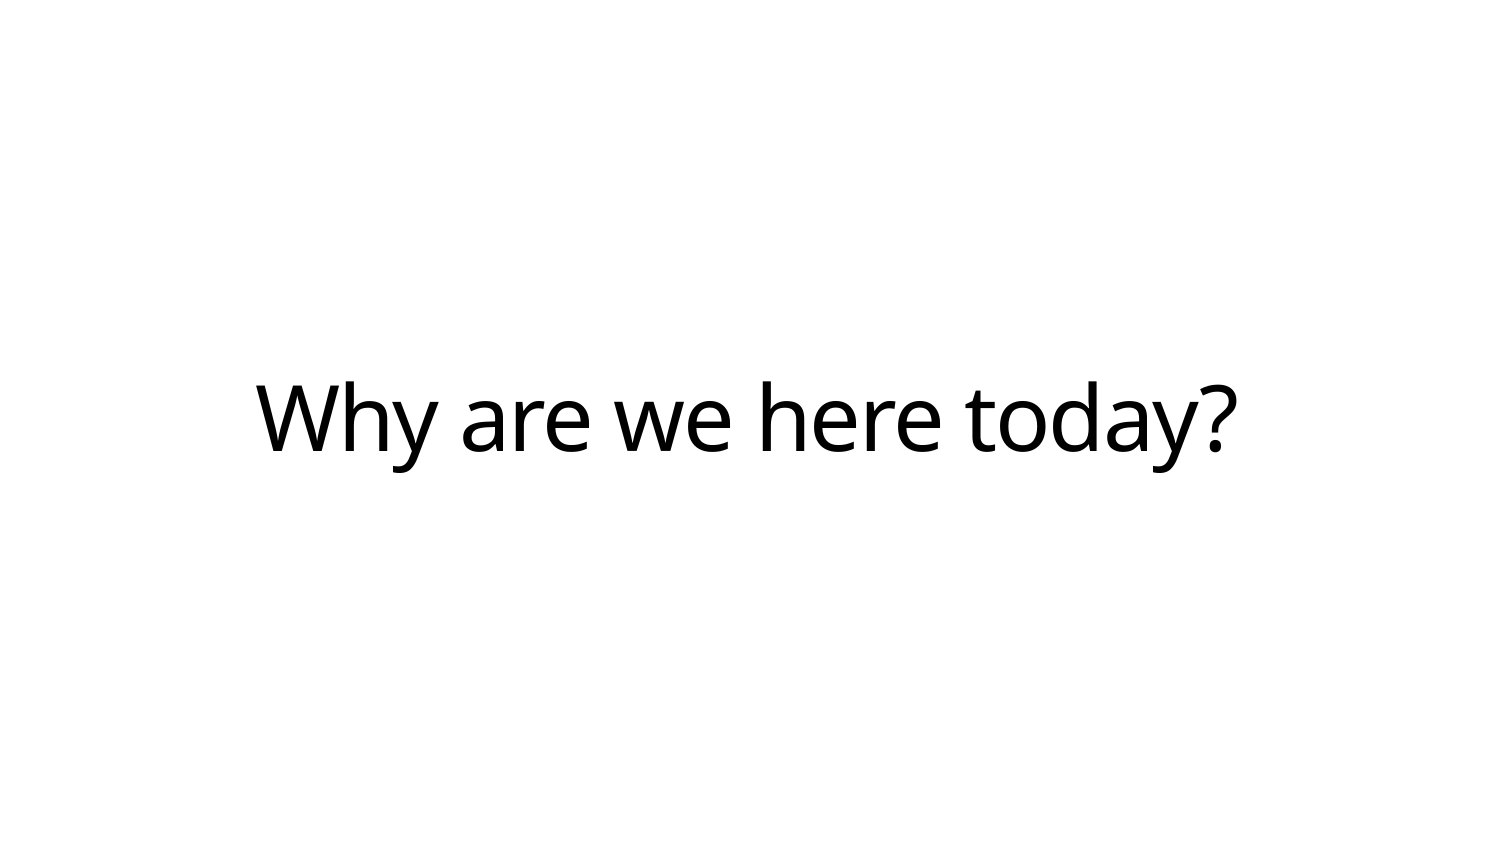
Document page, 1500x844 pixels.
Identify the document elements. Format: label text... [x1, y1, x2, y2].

title Why are we here today? [60, 371, 1434, 472]
